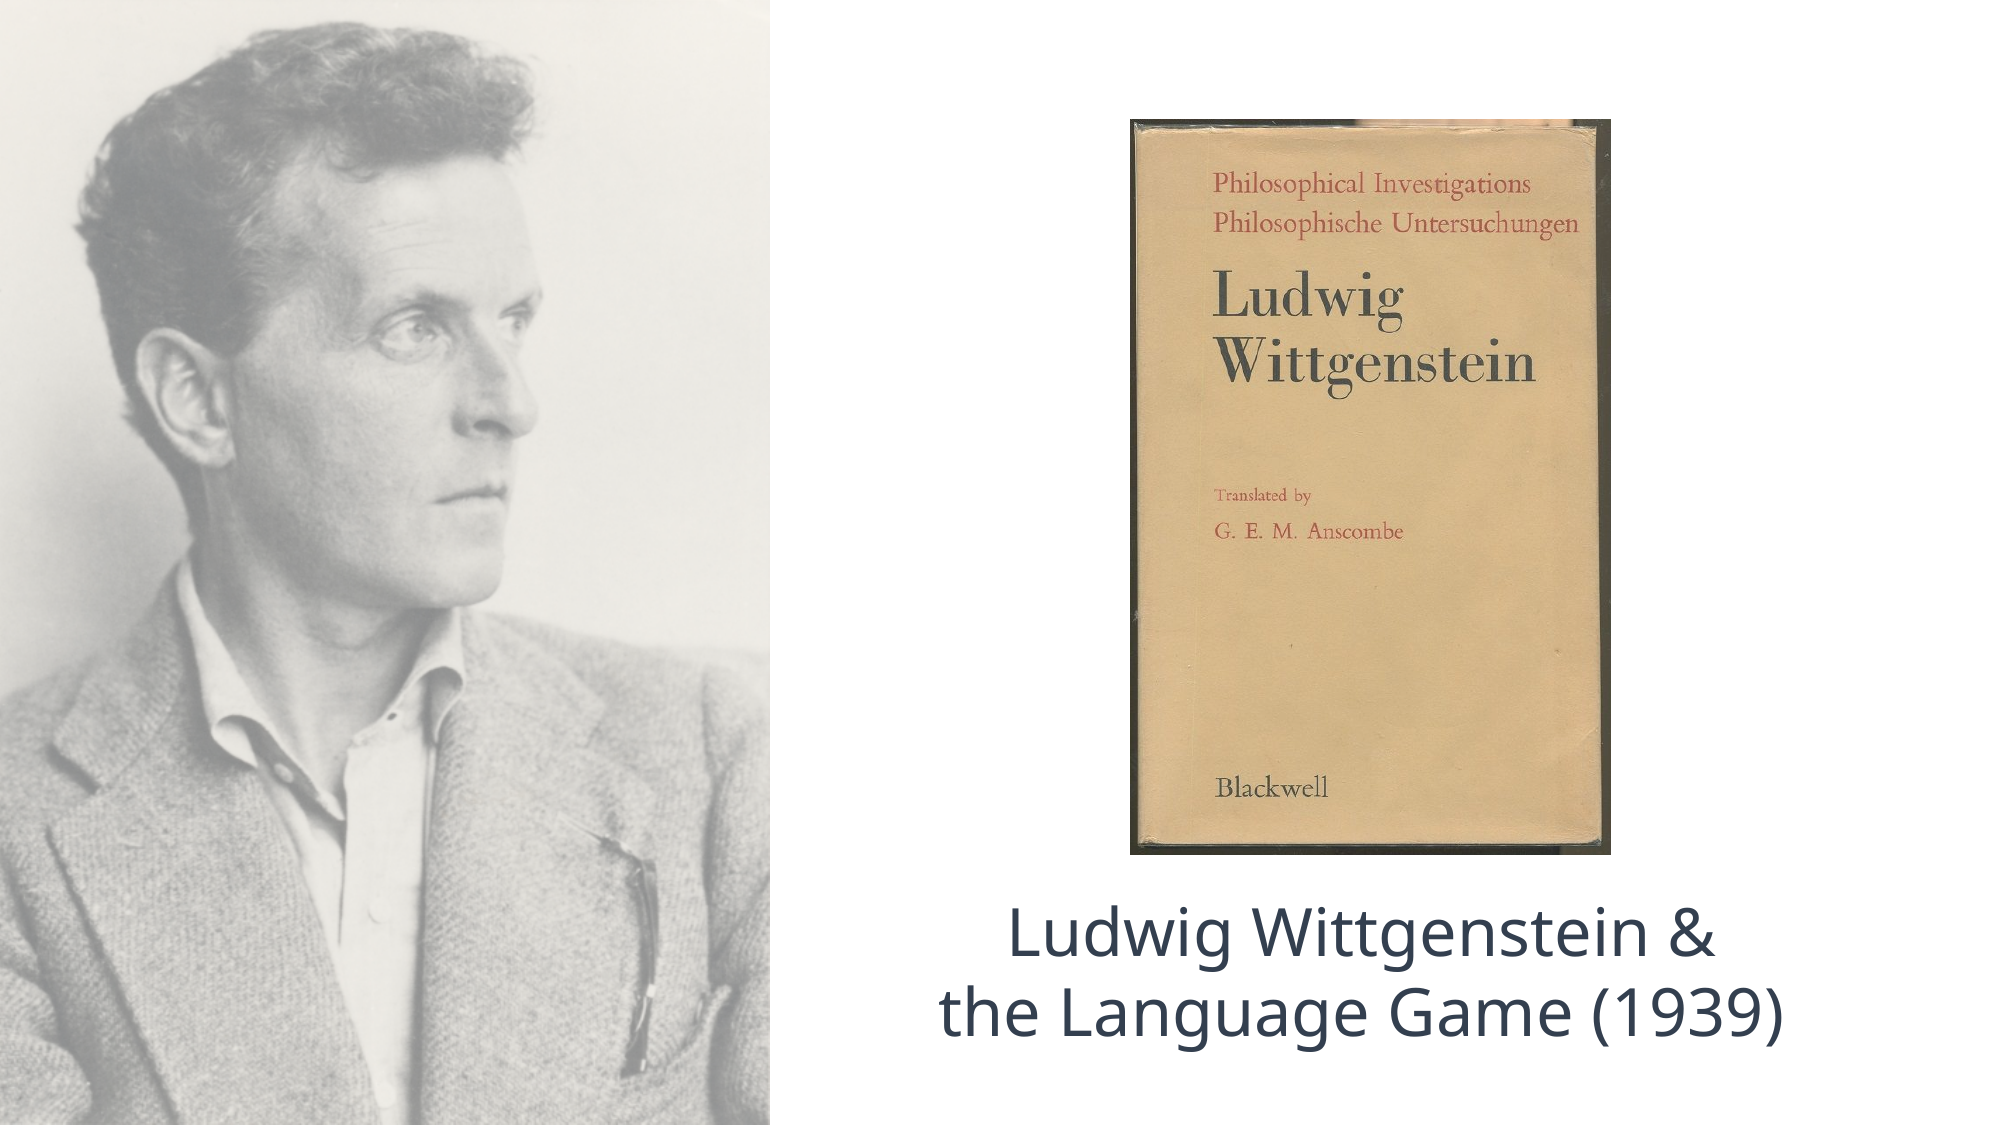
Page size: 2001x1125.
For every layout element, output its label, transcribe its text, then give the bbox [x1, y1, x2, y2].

picture [1130, 119, 1611, 855]
text_box Ludwig Wittgenstein & the Language Game (1939) [770, 882, 2000, 1057]
picture [0, 0, 770, 1125]
